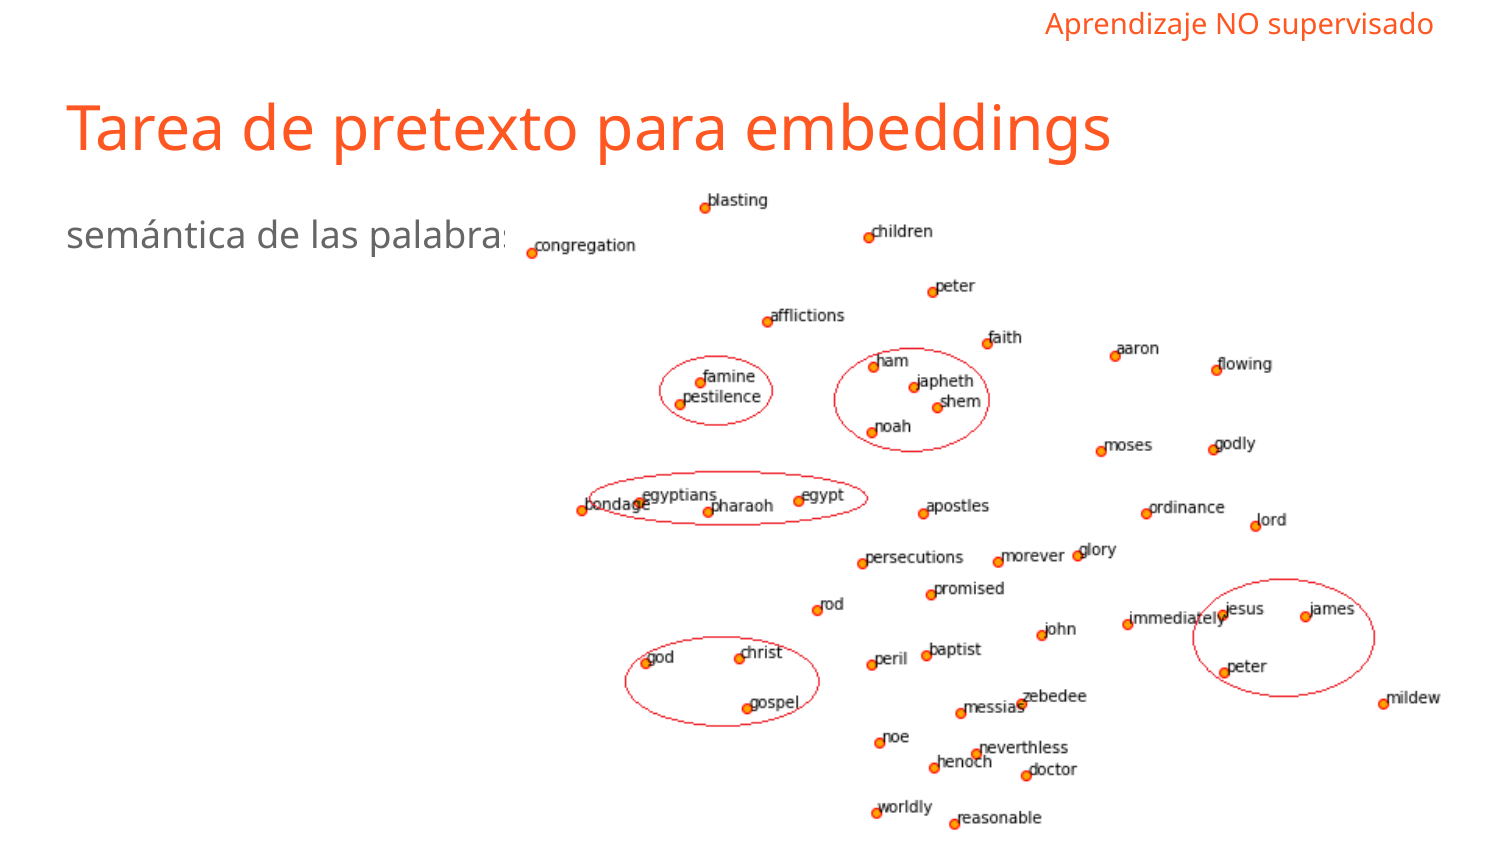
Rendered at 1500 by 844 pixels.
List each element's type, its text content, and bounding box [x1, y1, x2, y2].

text_box Tarea de pretexto para embeddings [51, 72, 1449, 167]
text_box semántica de las palabras [51, 189, 499, 750]
picture [504, 177, 1449, 844]
